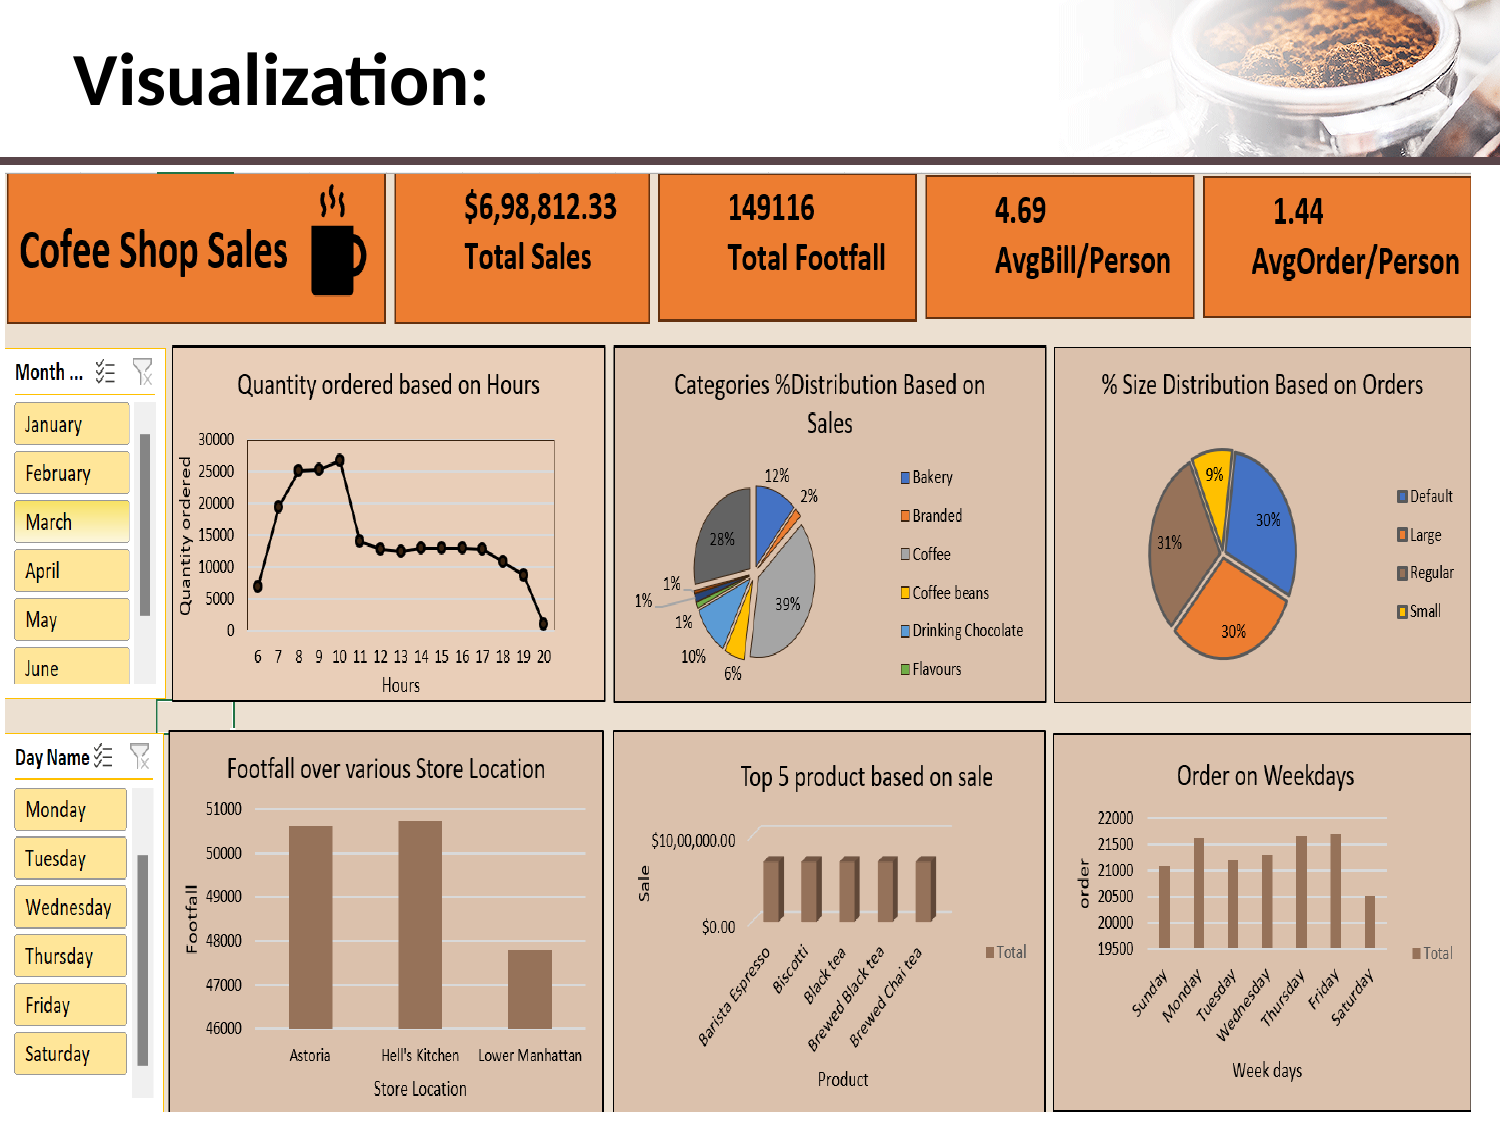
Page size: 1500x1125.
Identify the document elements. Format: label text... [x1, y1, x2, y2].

title Visualization: [58, 12, 1442, 138]
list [5, 172, 1471, 1113]
picture [0, 0, 1500, 1125]
